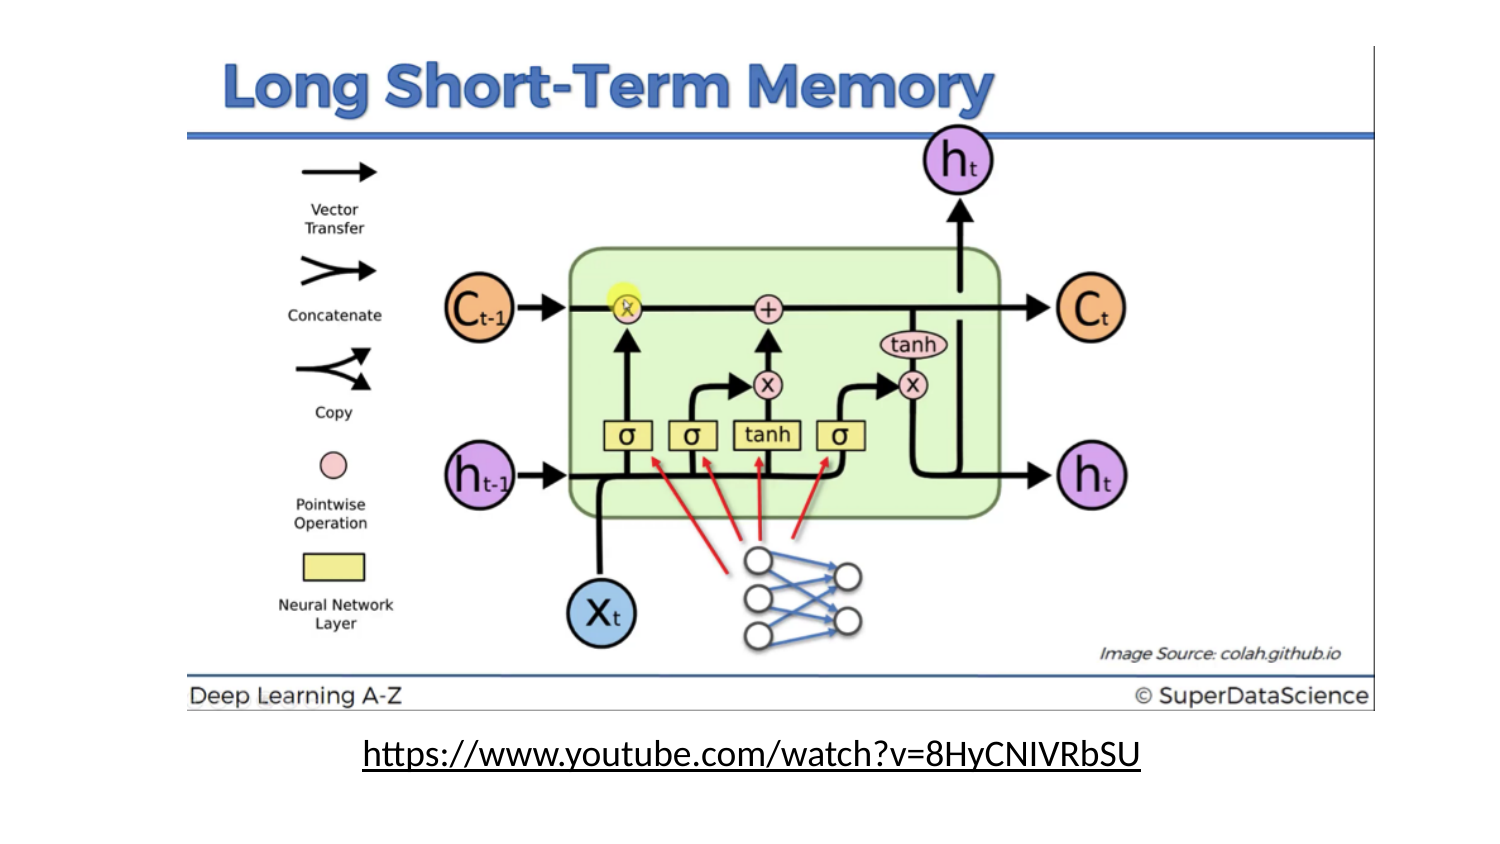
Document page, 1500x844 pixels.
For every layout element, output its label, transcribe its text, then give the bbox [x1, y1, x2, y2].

text_box https://www.youtube.com/watch?v=8HyCNIVRbSU [187, 721, 1325, 782]
picture [187, 46, 1376, 711]
